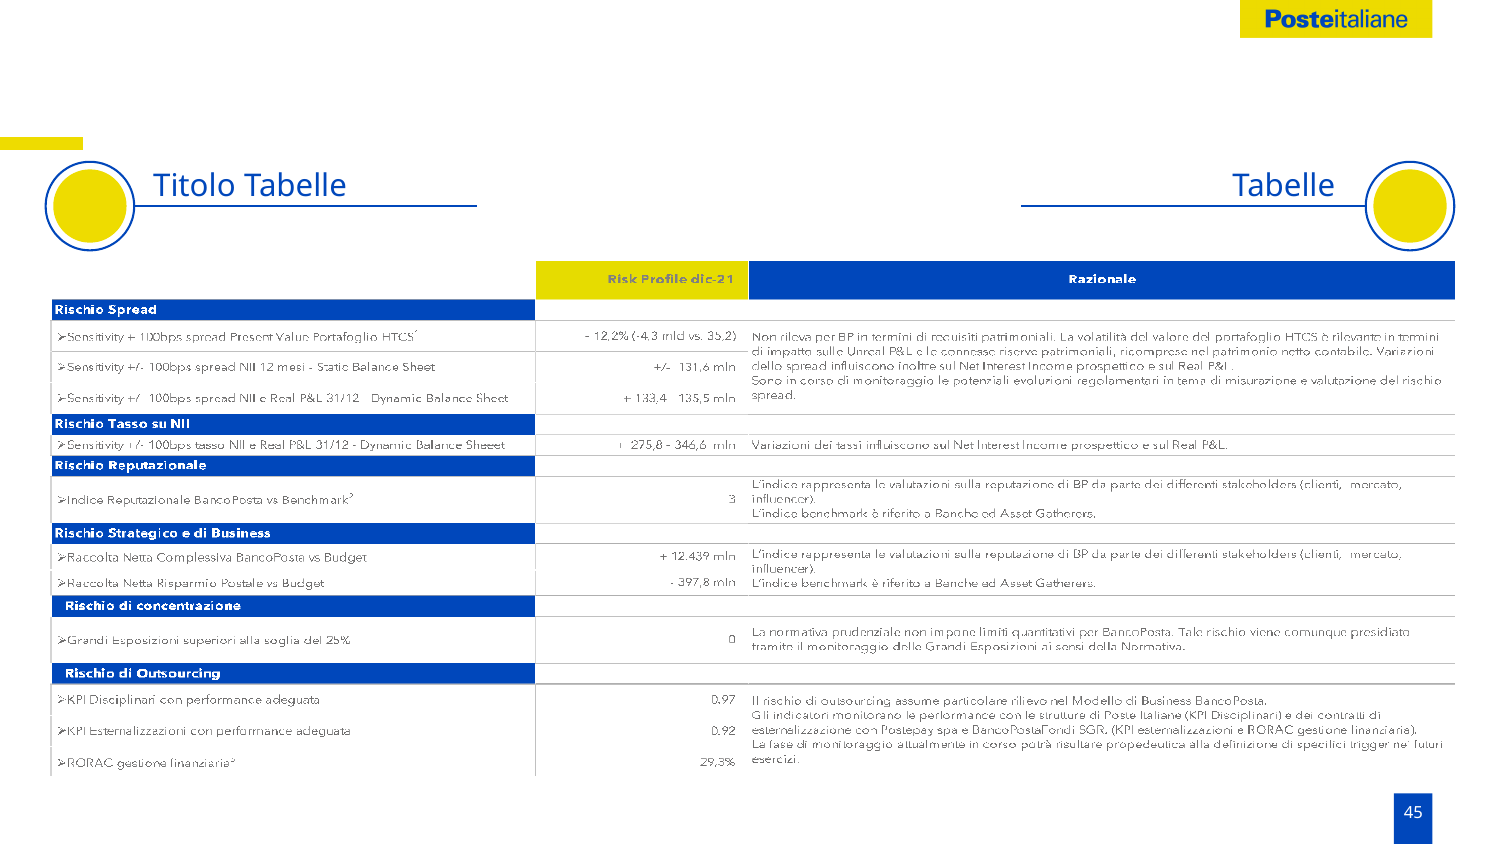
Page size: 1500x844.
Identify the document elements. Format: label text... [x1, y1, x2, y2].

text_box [45, 161, 135, 251]
text_box Titolo Tabelle [141, 159, 508, 209]
picture [1240, 0, 1433, 38]
text_box Tabelle [1030, 159, 1347, 205]
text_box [1365, 161, 1455, 251]
picture [49, 258, 1455, 776]
